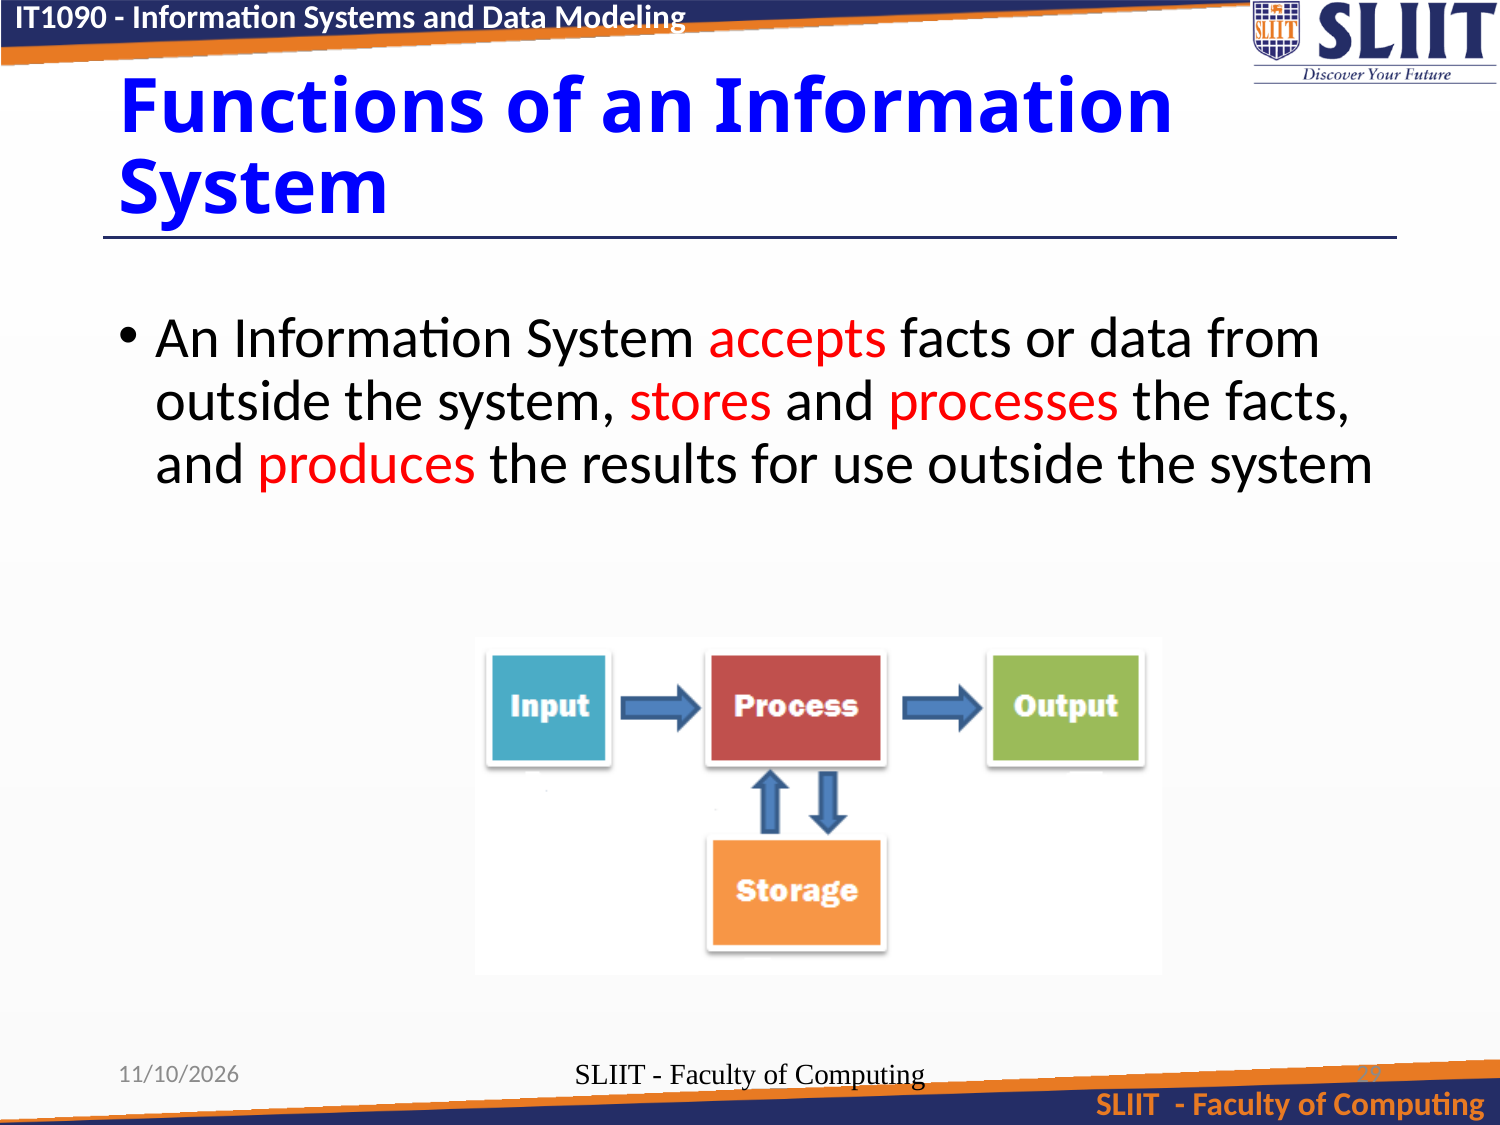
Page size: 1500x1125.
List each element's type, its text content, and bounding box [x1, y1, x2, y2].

picture [1356, 1103, 1364, 1112]
picture [0, 1050, 1500, 1125]
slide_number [103, 1042, 441, 1103]
slide_number 29 [1059, 1042, 1397, 1103]
picture [1302, 1103, 1310, 1112]
picture [2, 2, 1249, 75]
picture [474, 637, 1163, 975]
footer SLIIT - Faculty of Computing [496, 1042, 1004, 1103]
picture [1243, 1103, 1249, 1112]
title Functions of an Information System [103, 59, 1397, 238]
picture [1250, 0, 1500, 84]
list An Information System accepts facts or data from outside the system, stores and processes the facts, and produces the results for use outside the system [103, 299, 1397, 1014]
